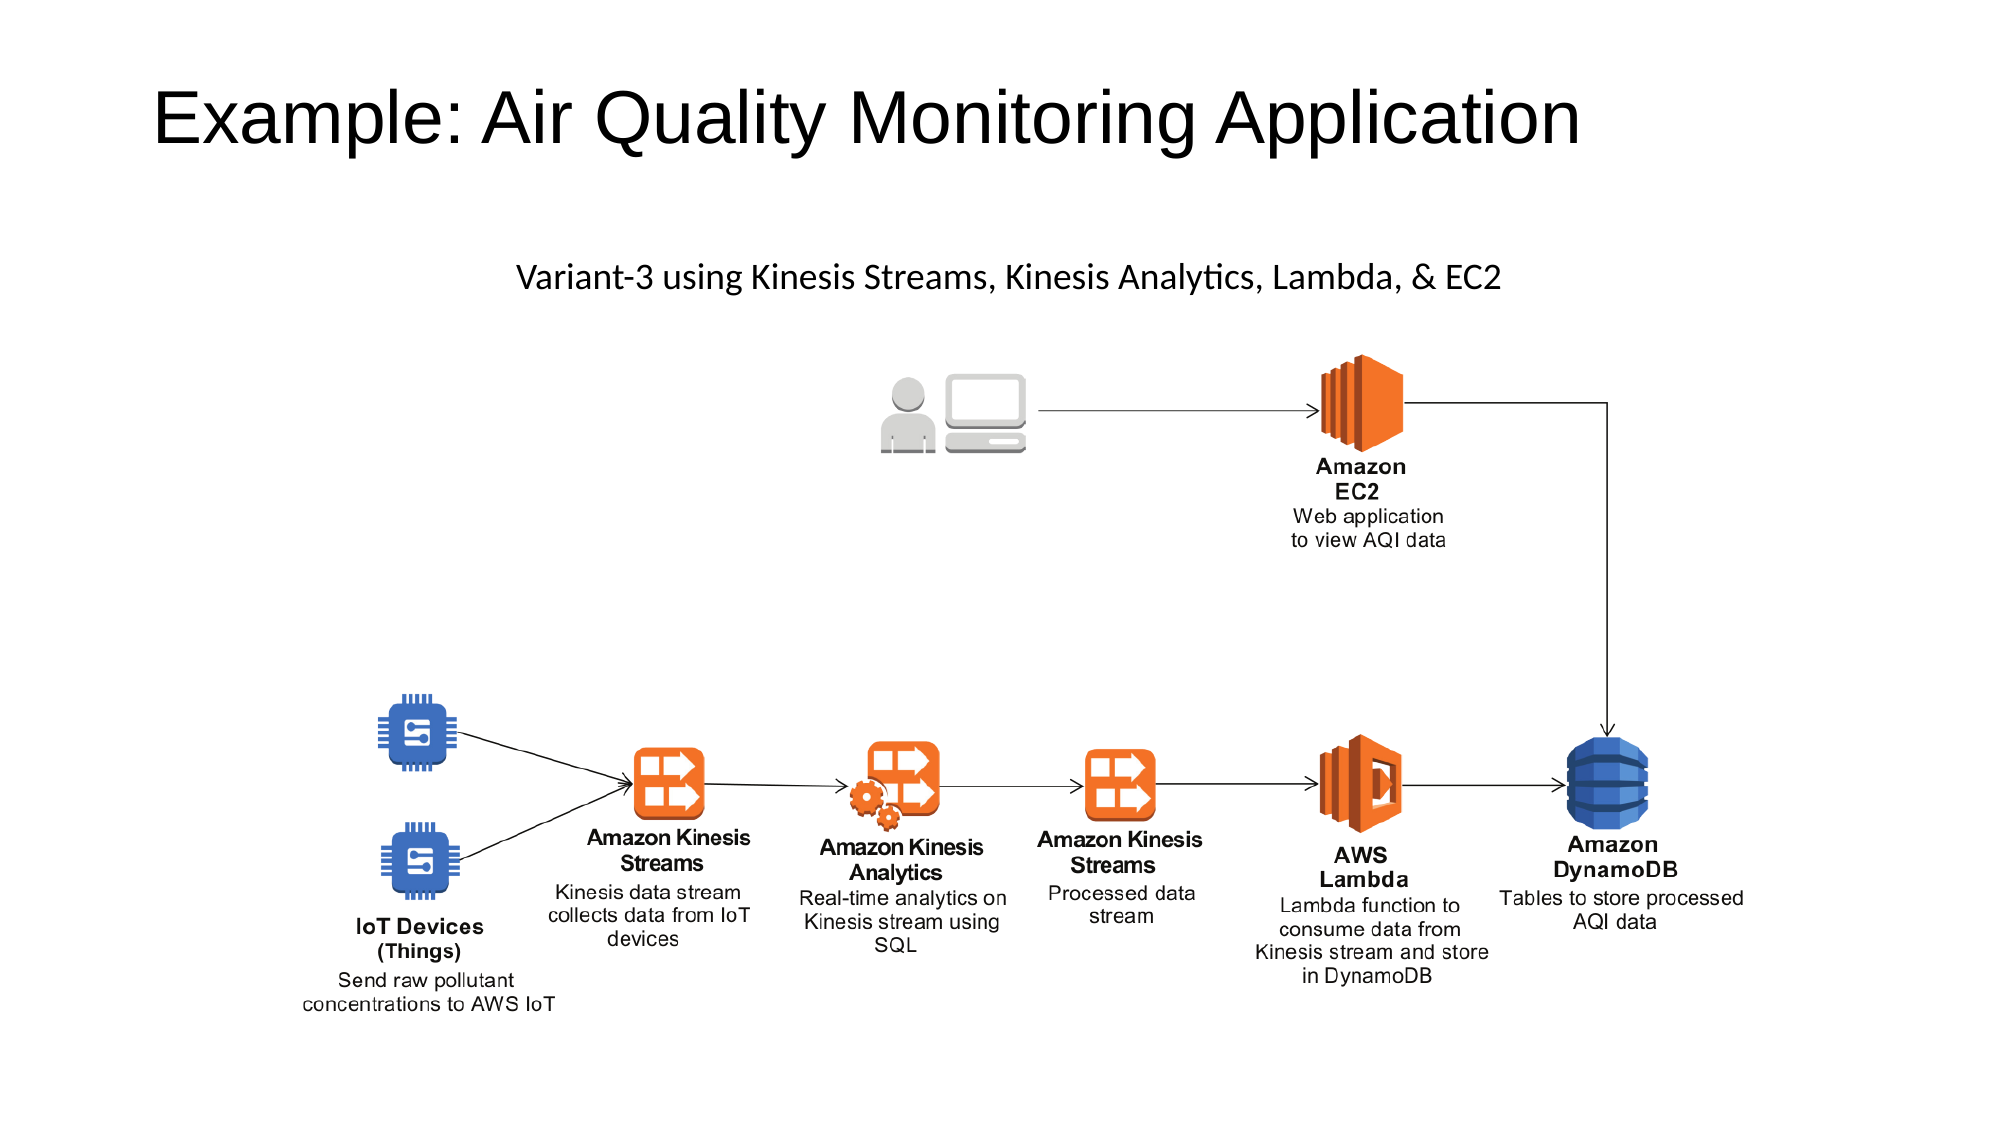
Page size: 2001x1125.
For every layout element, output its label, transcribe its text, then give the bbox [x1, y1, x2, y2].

text_box Variant-3 using Kinesis Streams, Kinesis Analytics, Lambda, & EC2 [268, 244, 1751, 305]
title Example: Air Quality Monitoring Application [137, 30, 1863, 209]
picture [268, 321, 1764, 1037]
